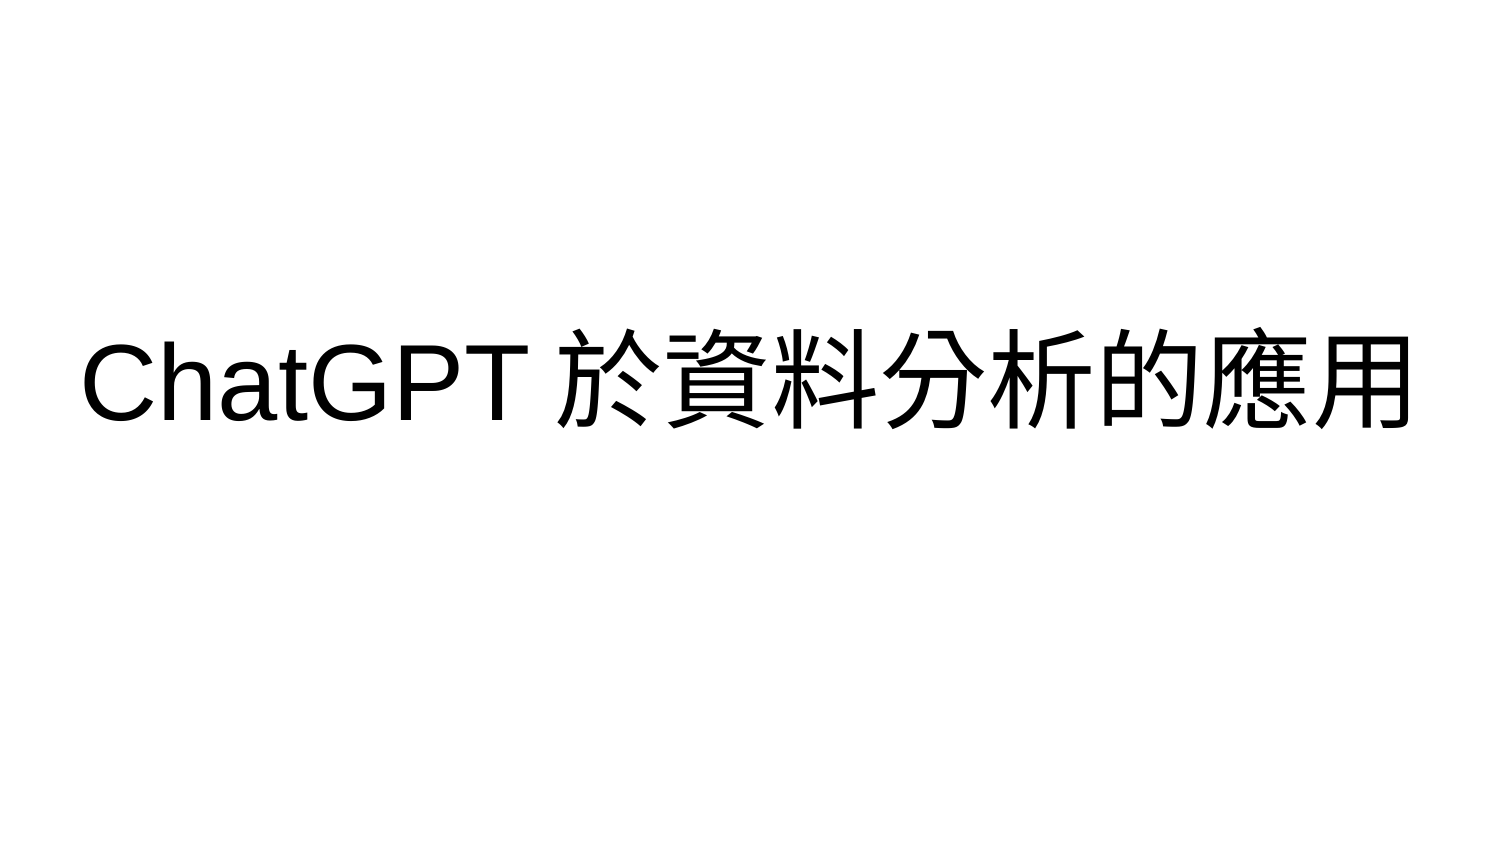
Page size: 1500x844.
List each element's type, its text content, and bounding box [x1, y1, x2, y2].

title ChatGPT於資料分析的應用 [51, 122, 1449, 459]
